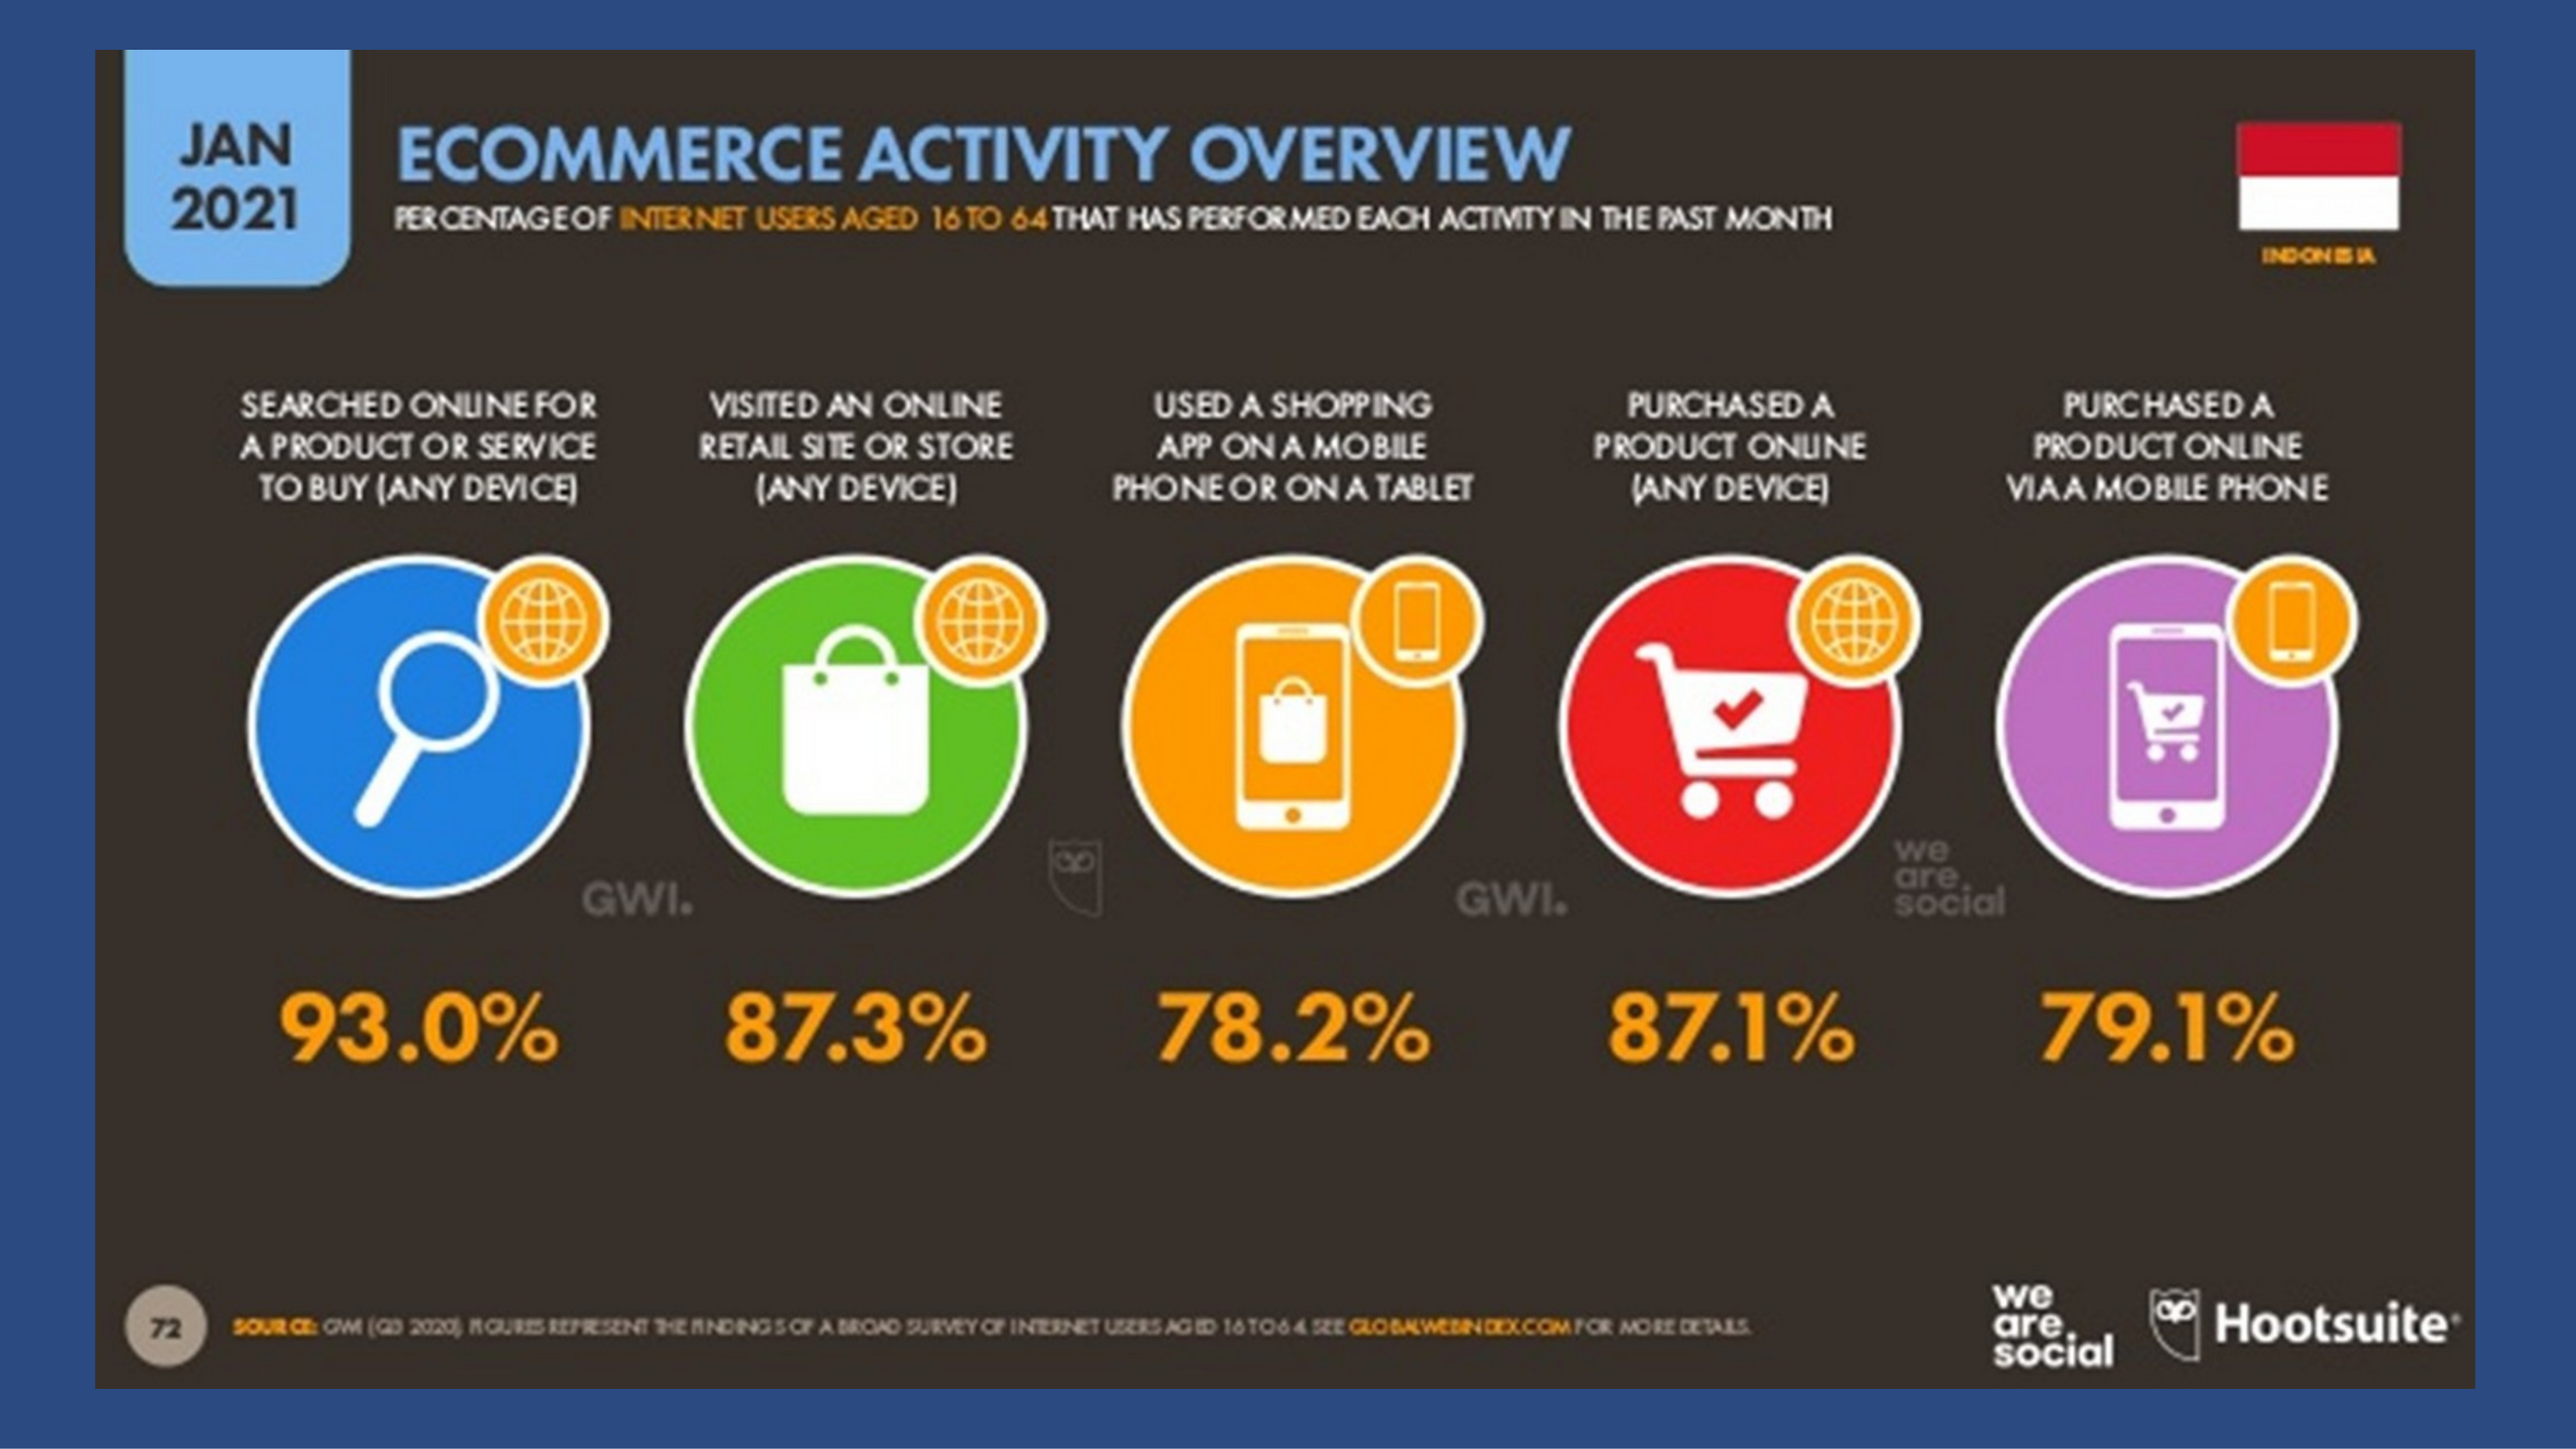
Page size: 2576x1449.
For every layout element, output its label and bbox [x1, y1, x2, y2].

text_box [94, 50, 2476, 1389]
